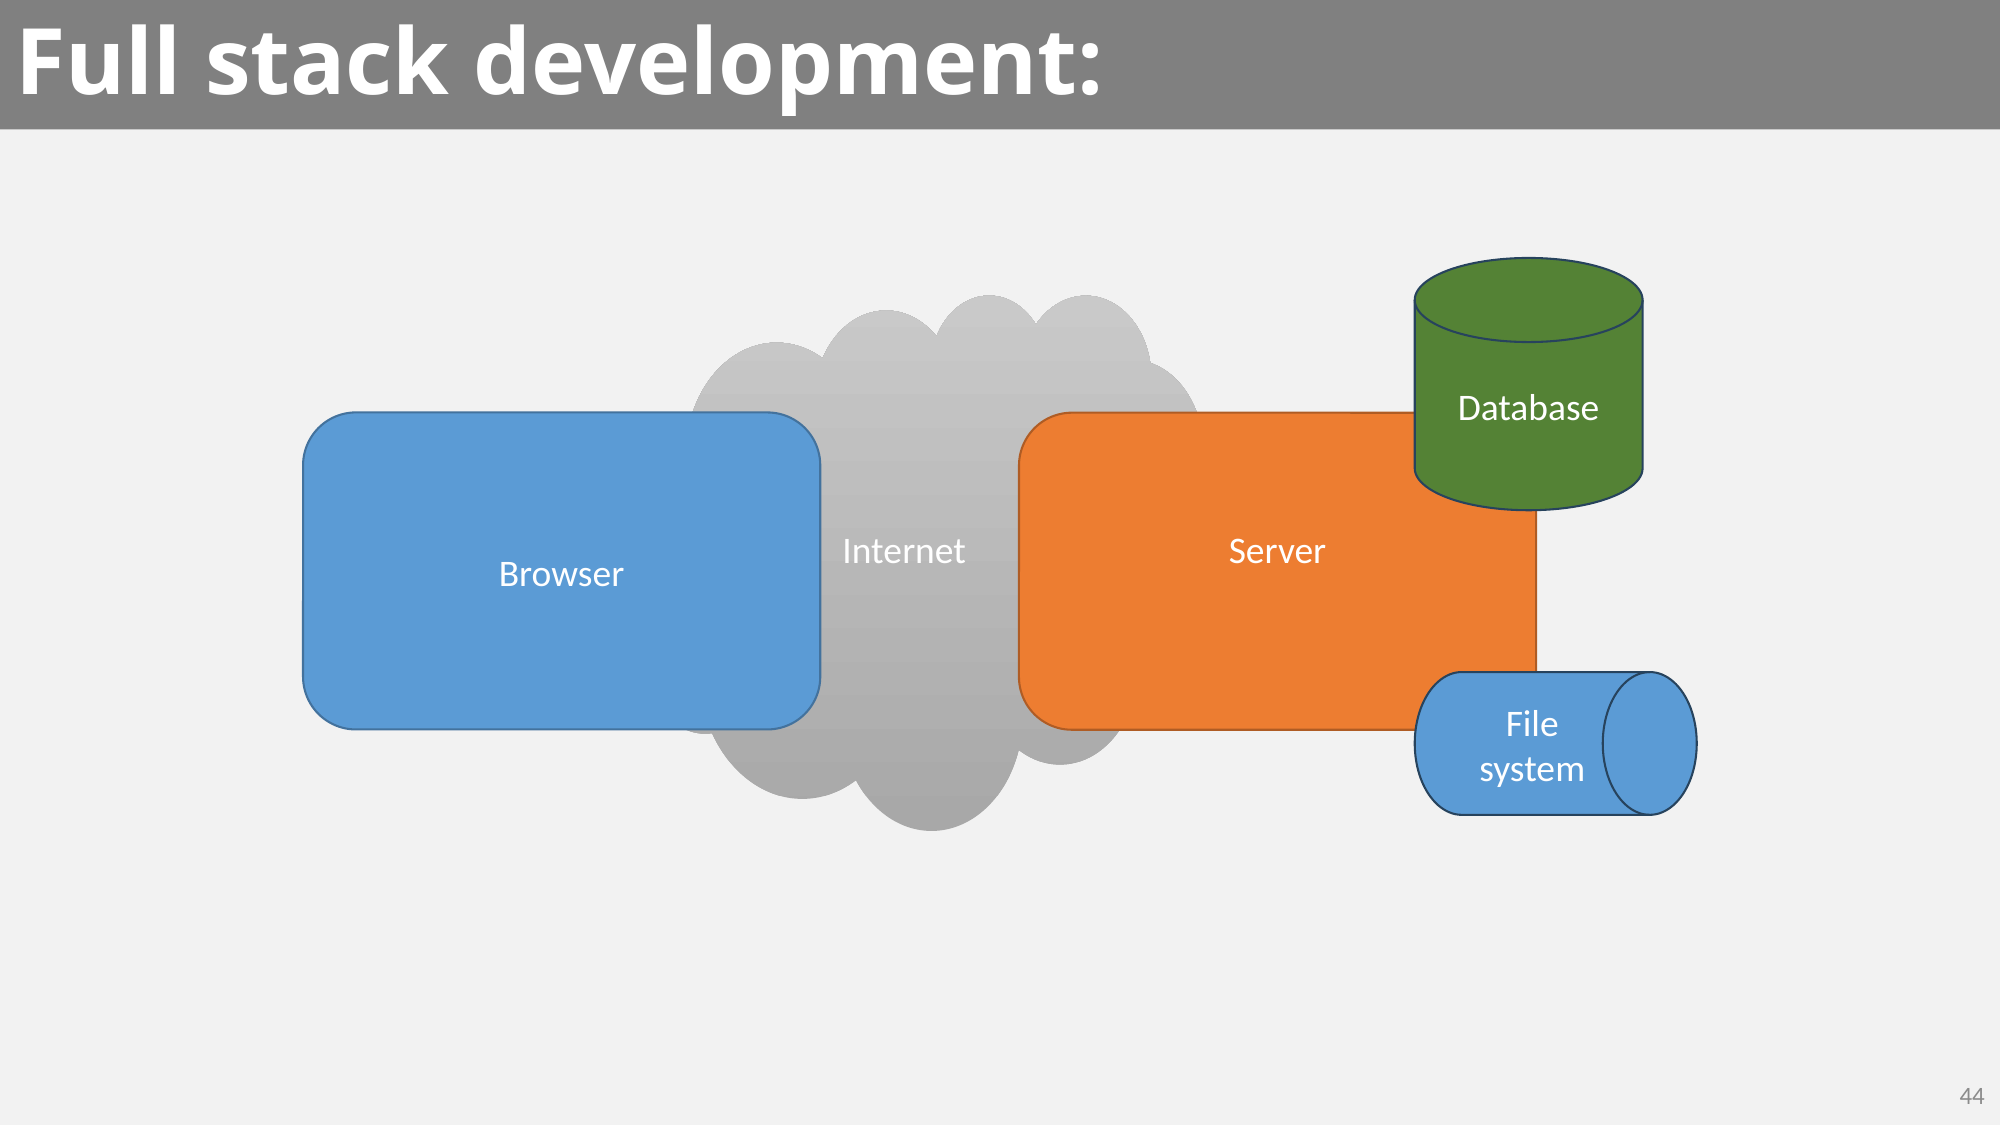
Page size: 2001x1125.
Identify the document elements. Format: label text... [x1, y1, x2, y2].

slide_number 44 [1550, 1065, 2000, 1125]
title Full stack development: [0, 0, 2000, 130]
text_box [303, 257, 1697, 829]
